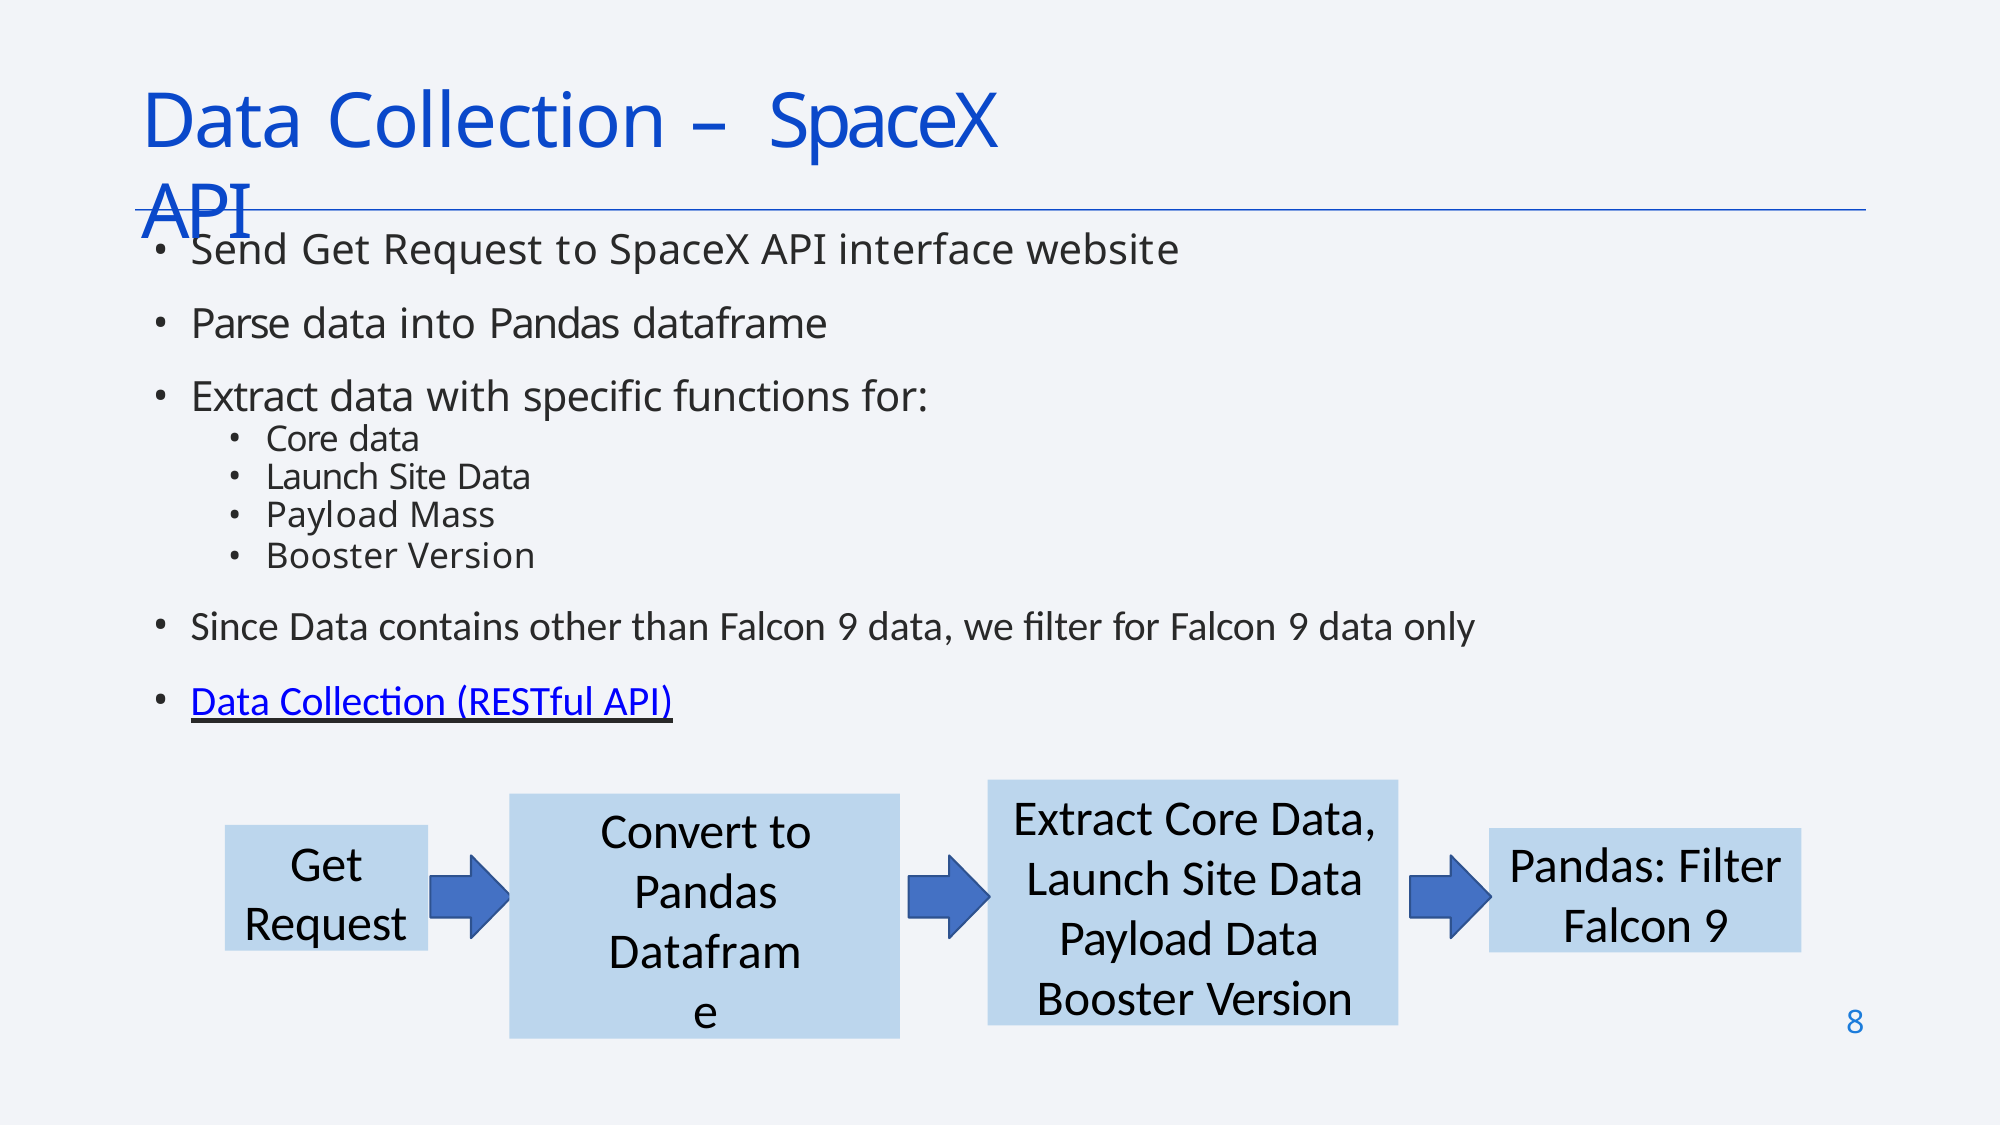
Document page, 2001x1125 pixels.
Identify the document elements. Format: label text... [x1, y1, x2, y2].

title Data Collection – SpaceX API [139, 68, 1101, 260]
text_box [1408, 854, 1493, 940]
picture [0, 0, 2000, 1125]
text_box Pandas: Filter Falcon 9 [1489, 828, 1802, 953]
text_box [907, 854, 992, 940]
text_box Convert to Pandas Dataframe [509, 793, 900, 1039]
text_box Extract Core Data, Launch Site Data Payload Data Booster Version [987, 779, 1399, 1026]
text_box 8 [1843, 999, 1868, 1041]
text_box Send Get Request to SpaceX API interface website Parse data into Pandas dataframe Extract data with specific functions for: Core data Launch Site Data Payload Mass Booster Version Since Data contains other than Falcon 9 data, we filter for Falcon 9 data only Data Collection (RESTful API) [151, 197, 1478, 724]
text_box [429, 854, 513, 940]
text_box Get Request [224, 824, 429, 951]
